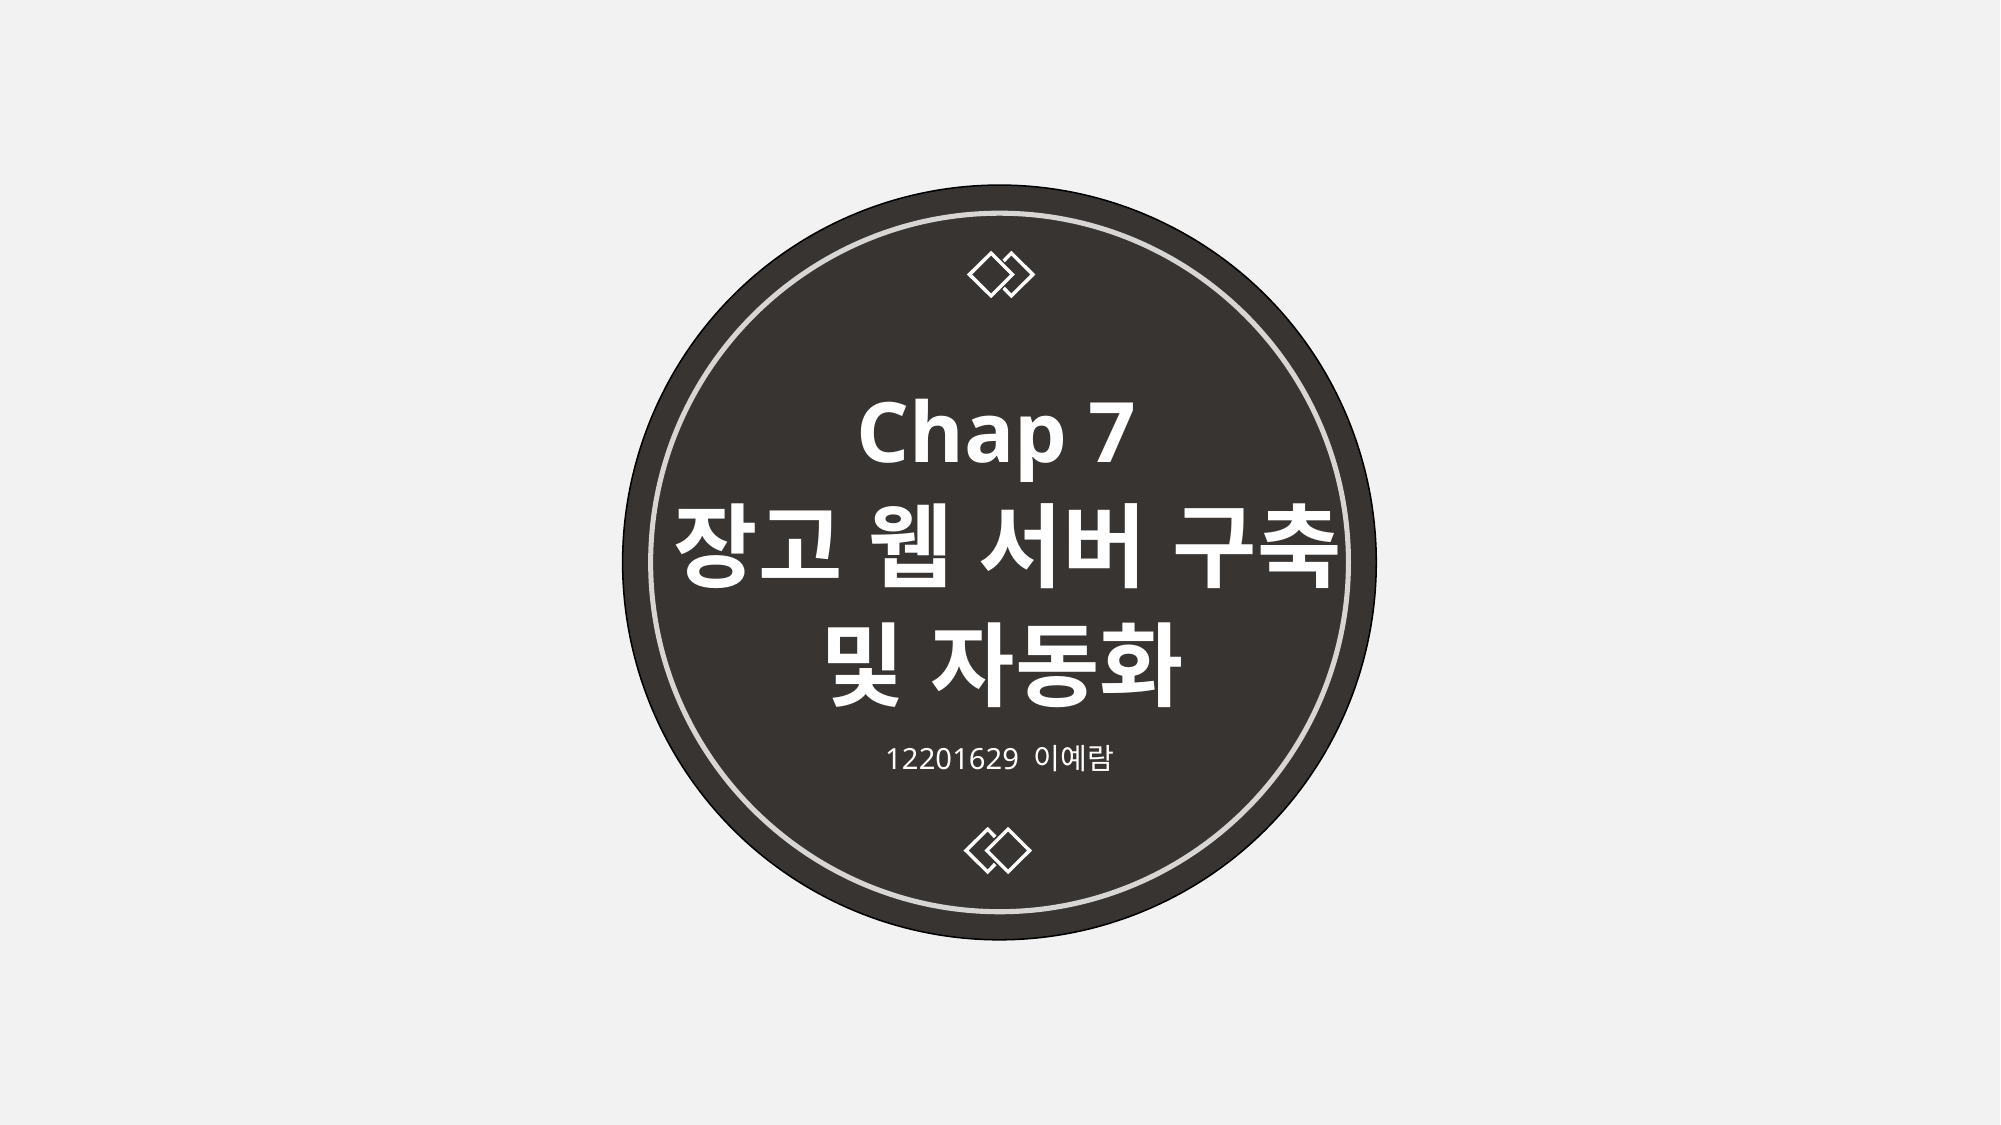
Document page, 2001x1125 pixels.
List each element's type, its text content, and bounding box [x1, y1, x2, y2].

text_box 장고 웹 서버 구축 [658, 481, 1358, 606]
text_box [963, 826, 997, 875]
text_box 및 자동화 [805, 600, 1200, 726]
text_box [622, 185, 1377, 940]
text_box Chap 7 [832, 371, 1161, 487]
text_box [648, 210, 1349, 915]
text_box [984, 826, 1033, 875]
text_box 12201629 이예람 [870, 733, 1130, 783]
text_box [966, 250, 1015, 299]
text_box [1002, 250, 1036, 299]
